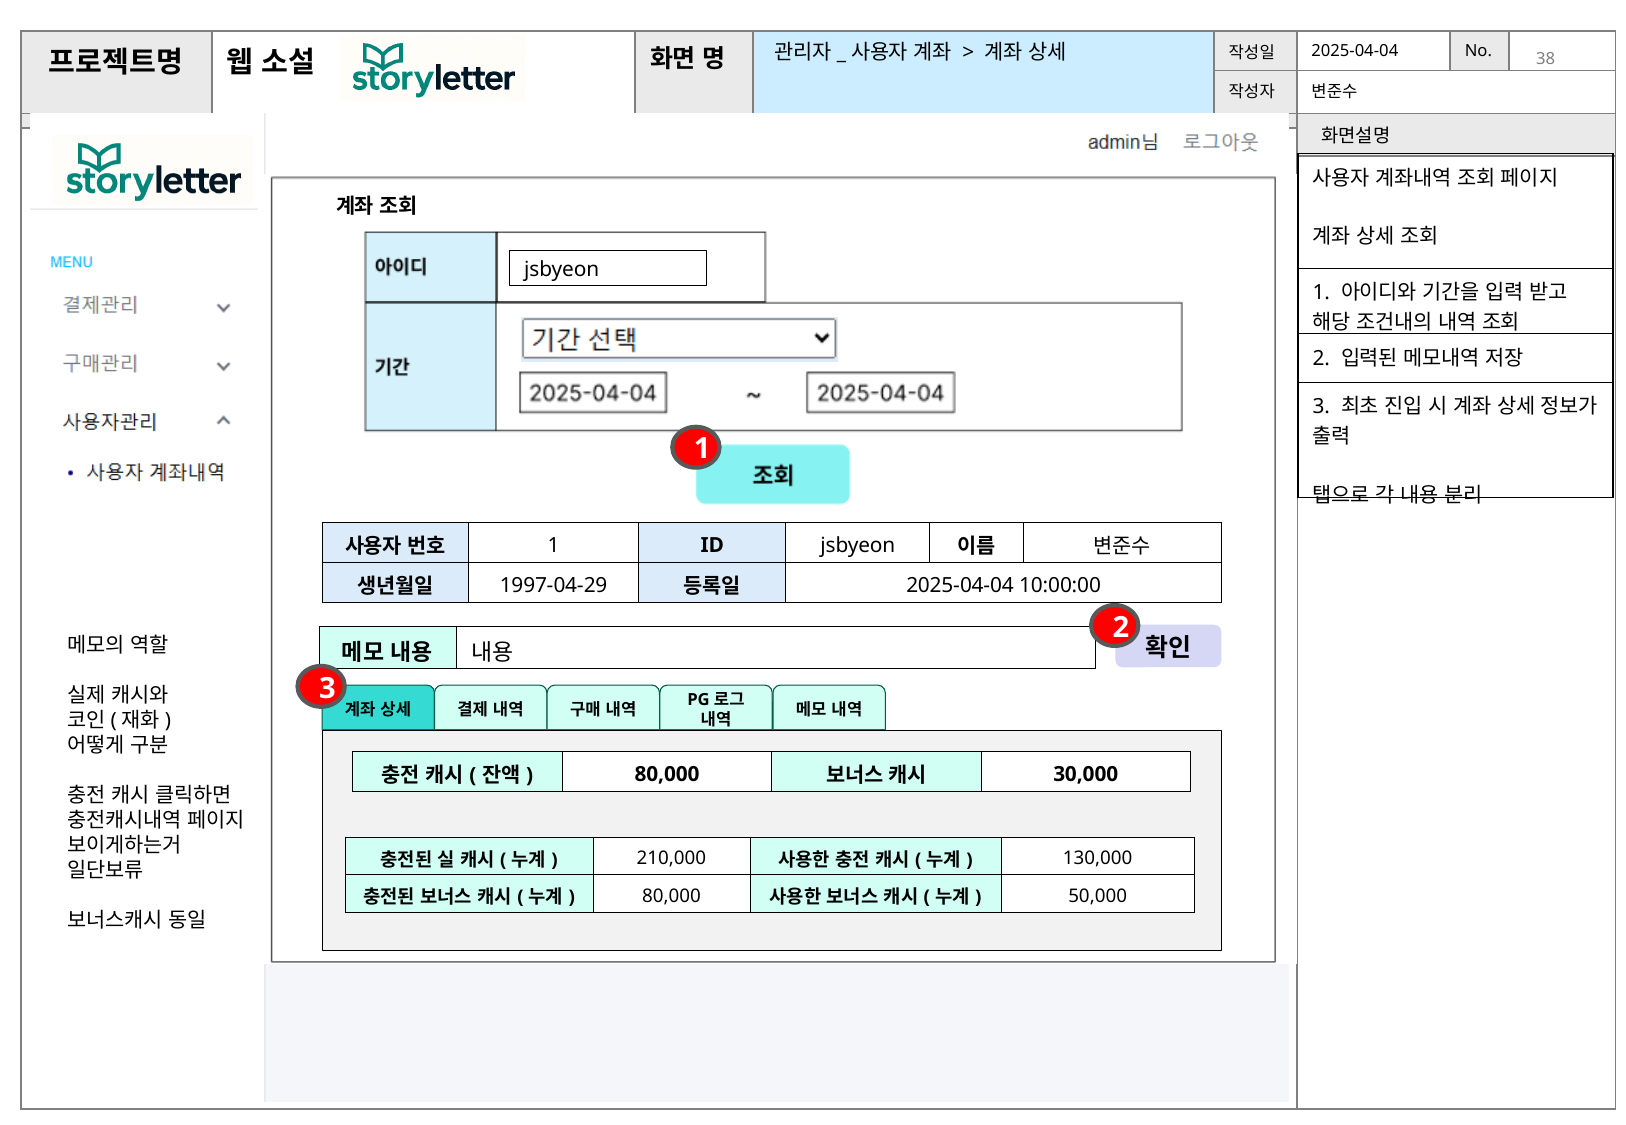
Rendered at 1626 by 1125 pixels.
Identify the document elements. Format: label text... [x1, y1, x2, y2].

table_cell 1. 아이디와 기간을 입력 받고 해당 조건내의 내역 조회 [1302, 269, 1612, 333]
table_header 사용자 계좌내역 조회 페이지 계좌 상세 조회 [1299, 154, 1612, 268]
table_cell 3. 최초 진입 시 계좌 상세 정보가 출력 탭으로 각 내용 분리 [1302, 383, 1612, 497]
text_box 관리자_사용자 계좌 > 계좌 상세 [760, 31, 1082, 71]
picture [339, 35, 526, 101]
table_cell 2. 입력된 메모내역 저장 [1302, 334, 1612, 382]
picture [30, 113, 1298, 1102]
